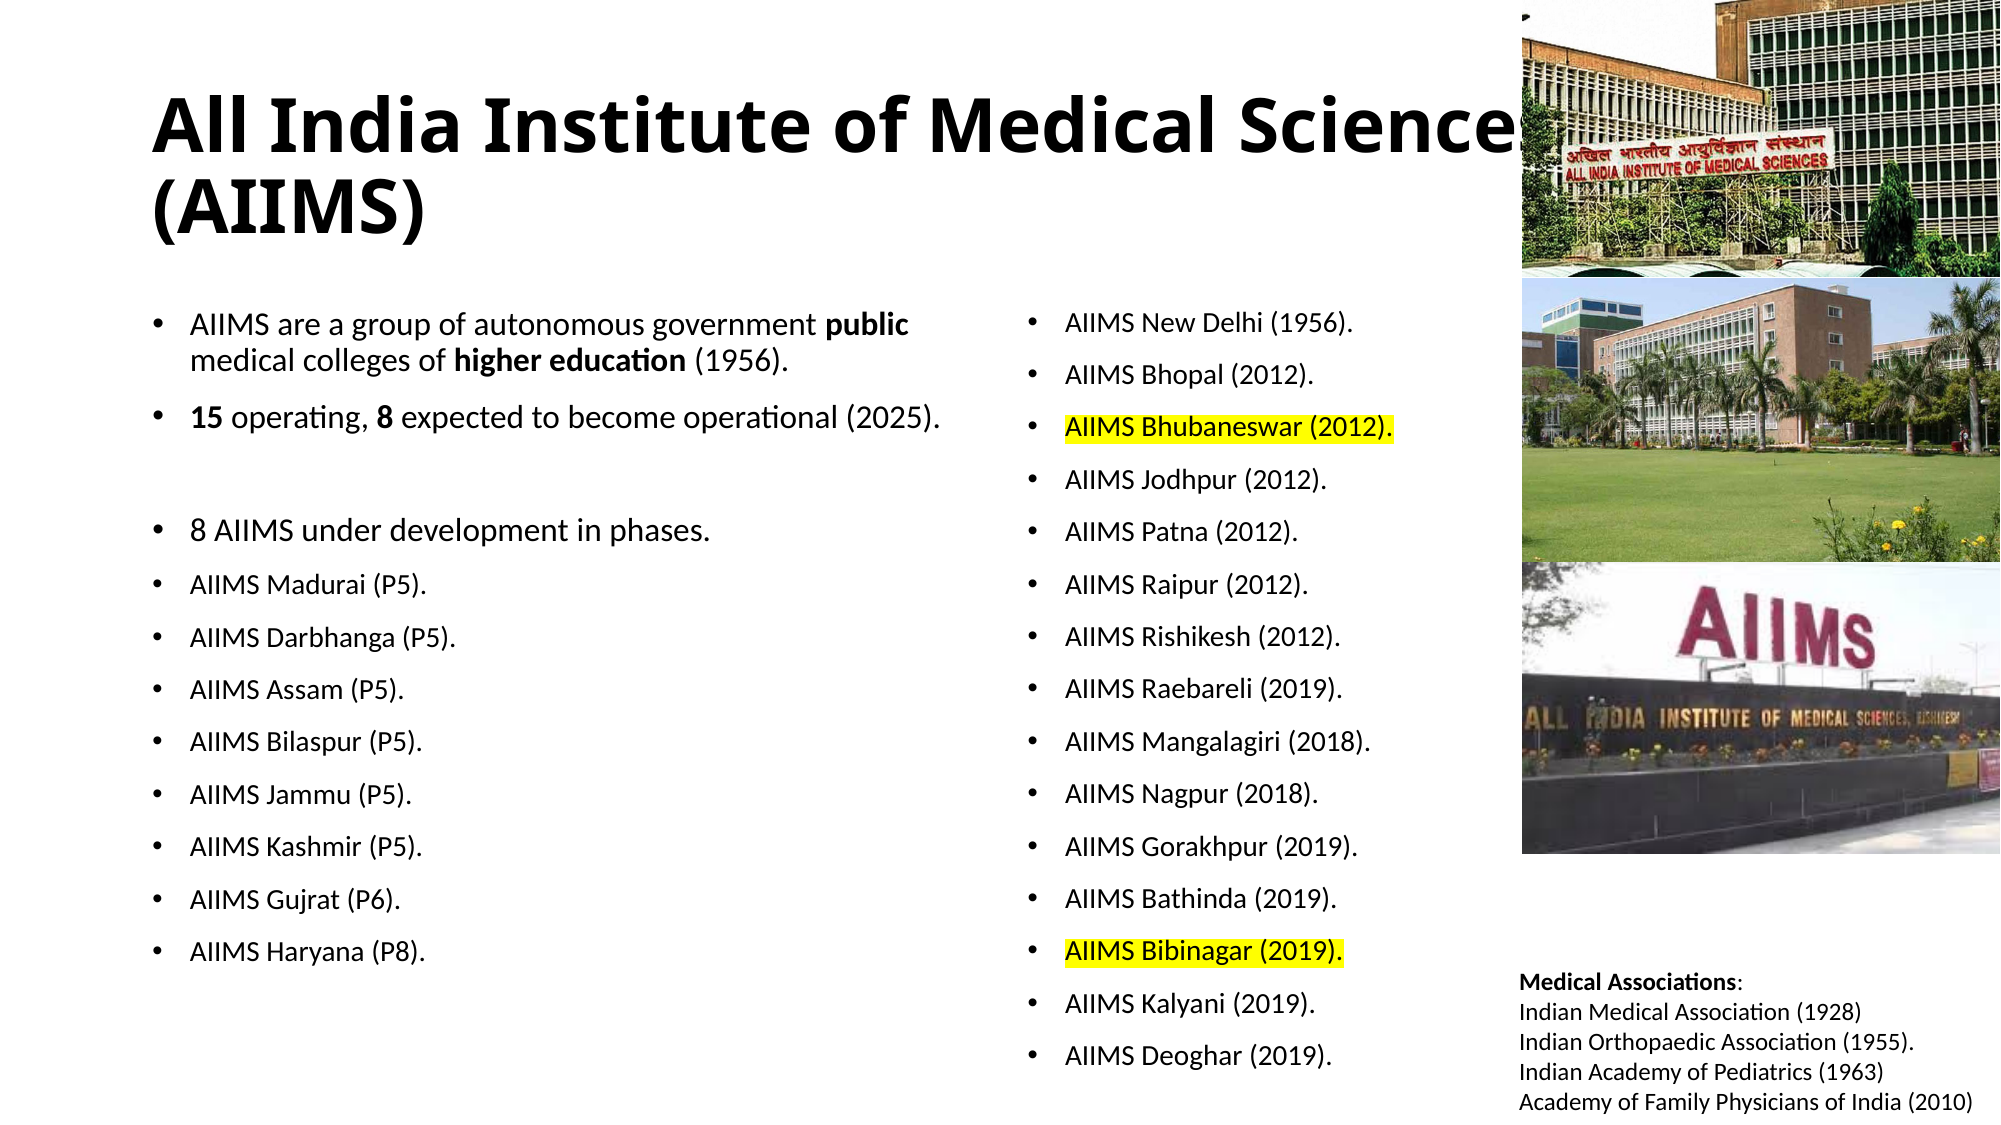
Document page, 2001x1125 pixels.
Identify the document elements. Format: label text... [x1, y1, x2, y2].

text_box Medical Associations: Indian Medical Association (1928) Indian Orthopaedic Association (1955). Indian Academy of Pediatrics (1963) Academy of Family Physicians of India (2010) [1504, 957, 2000, 1123]
title All India Institute of Medical Sciences (AIIMS) [137, 59, 1863, 278]
list AIIMS New Delhi (1956). AIIMS Bhopal (2012). AIIMS Bhubaneswar (2012). AIIMS Jodhpur (2012). AIIMS Patna (2012). AIIMS Raipur (2012). AIIMS Rishikesh (2012). AIIMS Raebareli (2019). AIIMS Mangalagiri (2018). AIIMS Nagpur (2018). AIIMS Gorakhpur (2019). AIIMS Bathinda (2019). AIIMS Bibinagar (2019). AIIMS Kalyani (2019). AIIMS Deoghar (2019). [1012, 299, 1863, 1125]
picture [1522, 278, 2000, 854]
list AIIMS are a group of autonomous government public medical colleges of higher education (1956). 15 operating, 8 expected to become operational (2025). 8 AIIMS under development in phases. AIIMS Madurai (P5). AIIMS Darbhanga (P5). AIIMS Assam (P5). AIIMS Bilaspur (P5). AIIMS Jammu (P5). AIIMS Kashmir (P5). AIIMS Gujrat (P6). AIIMS Haryana (P8). [137, 299, 988, 1014]
picture [1522, 0, 2000, 277]
